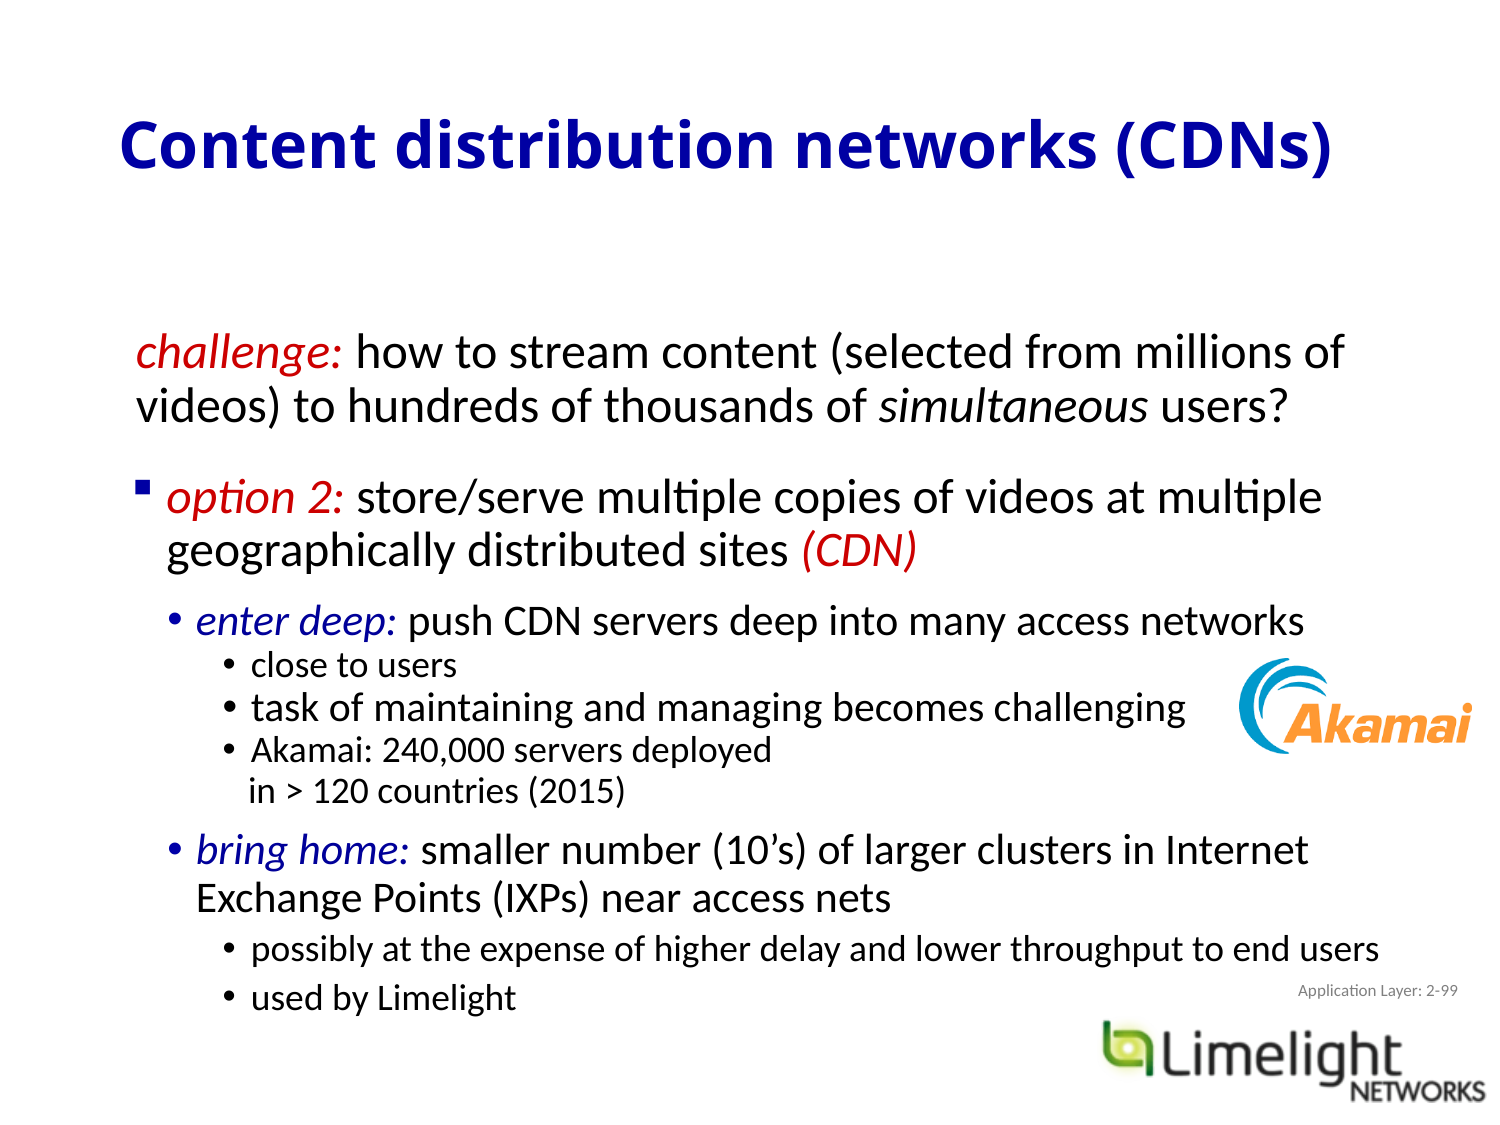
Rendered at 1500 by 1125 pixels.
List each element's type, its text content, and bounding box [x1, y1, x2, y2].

text_box bring home: smaller number (10’s) of larger clusters in Internet Exchange Points (IXPs) near access nets possibly at the expense of higher delay and lower throughput to end users used by Limelight [98, 821, 1487, 1065]
title Content distribution networks (CDNs) [103, 74, 1397, 221]
slide_number Application Layer: 2-99 [1135, 966, 1474, 1012]
picture [1239, 658, 1278, 697]
picture [1239, 716, 1276, 754]
picture [1254, 658, 1472, 754]
text_box challenge: how to stream content (selected from millions of videos) to hundreds of thousands of simultaneous users? [124, 319, 1419, 658]
picture [1097, 1016, 1487, 1103]
text_box enter deep: push CDN servers deep into many access networks close to users task of maintaining and managing becomes challenging Akamai: 240,000 servers deployed in > 120 countries (2015) [98, 592, 1397, 821]
text_box option 2: store/serve multiple copies of videos at multiple geographically distributed sites (CDN) [120, 390, 1414, 584]
